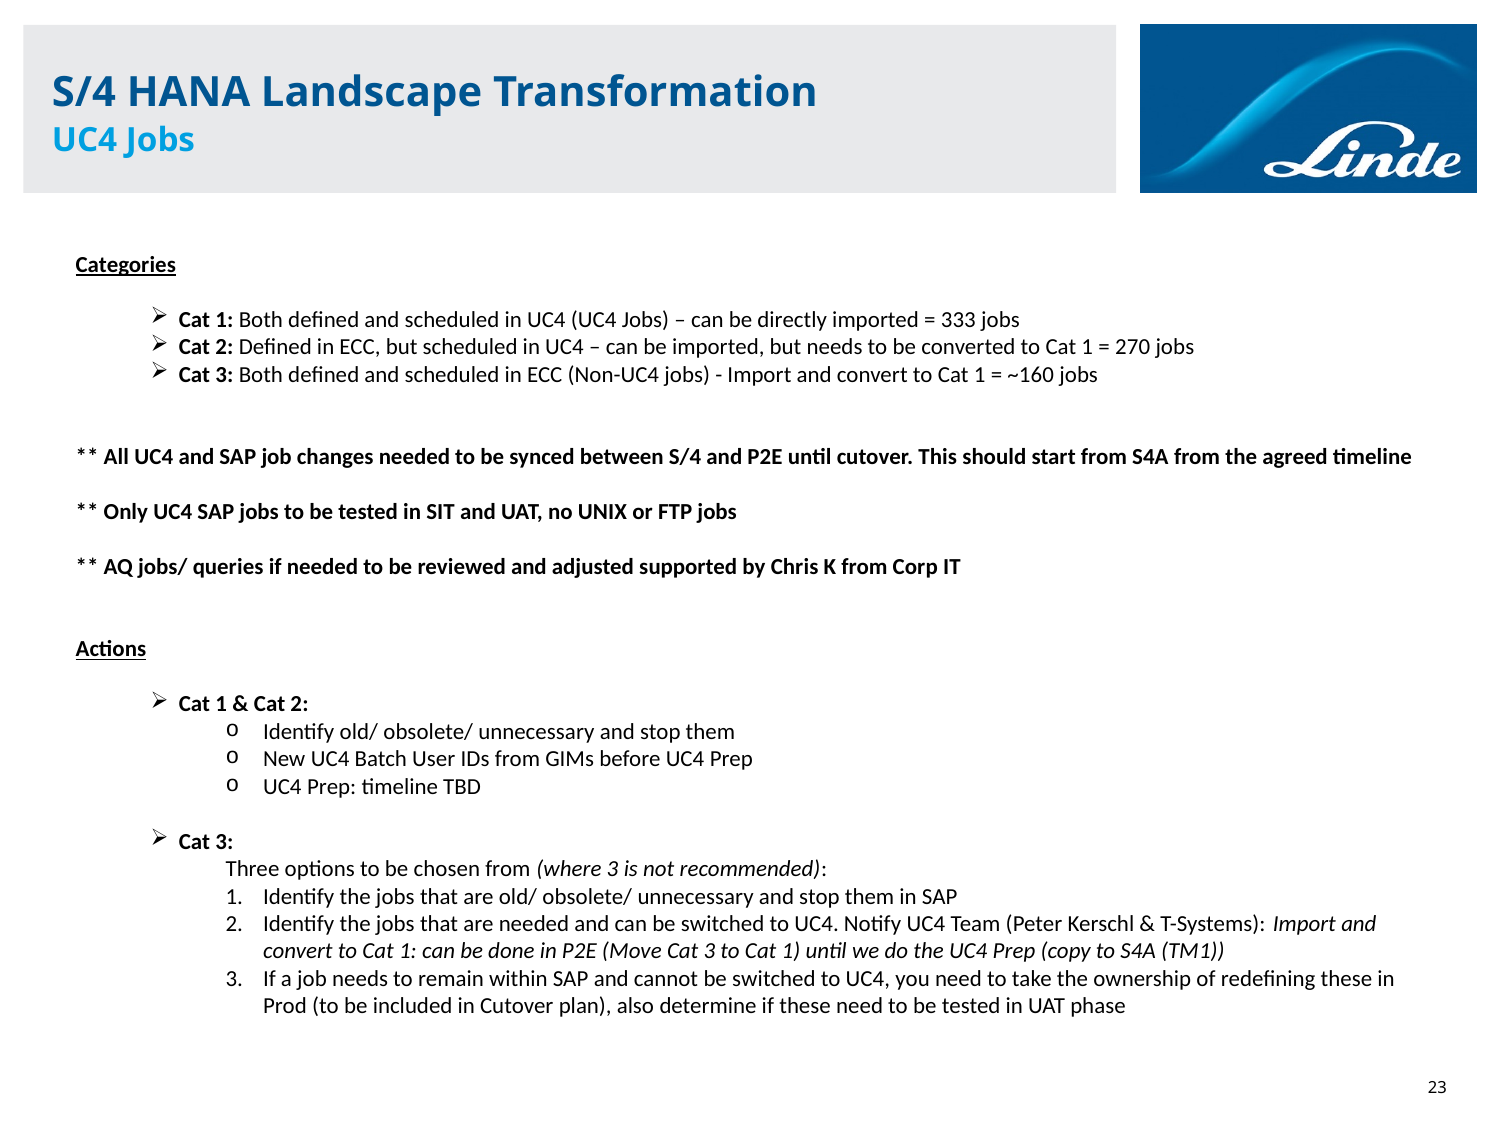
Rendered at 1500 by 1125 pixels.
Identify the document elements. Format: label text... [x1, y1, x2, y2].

picture [1140, 24, 1477, 193]
text_box Categories Cat 1: Both defined and scheduled in UC4 (UC4 Jobs) – can be directly imported = 333 jobs Cat 2: Defined in ECC, but scheduled in UC4 – can be imported, but needs to be converted to Cat 1 = 270 jobs Cat 3: Both defined and scheduled in ECC (Non-UC4 jobs) - Import and convert to Cat 1 = ~160 jobs ** All UC4 and SAP job changes needed to be synced between S/4 and P2E until cutover. This should start from S4A from the agreed timeline ** Only UC4 SAP jobs to be tested in SIT and UAT, no UNIX or FTP jobs ** AQ jobs/ queries if needed to be reviewed and adjusted supported by Chris K from Corp IT Actions Cat 1 & Cat 2: Identify old/ obsolete/ unnecessary and stop them New UC4 Batch User IDs from GIMs before UC4 Prep UC4 Prep: timeline TBD Cat 3: Three options to be chosen from (where 3 is not recommended): Identify the jobs that are old/ obsolete/ unnecessary and stop them in SAP Identify the jobs that are needed and can be switched to UC4. Notify UC4 Team (Peter Kerschl & T-Systems): Import and convert to Cat 1: can be done in P2E (Move Cat 3 to Cat 1) until we do the UC4 Prep (copy to S4A (TM1)) If a job needs to remain within SAP and cannot be switched to UC4, you need to take the ownership of redefining these in Prod (to be included in Cutover plan), also determine if these need to be tested in UAT phase [60, 242, 1439, 1026]
title S/4 HANA Landscape Transformation UC4 Jobs [23, 24, 1117, 193]
